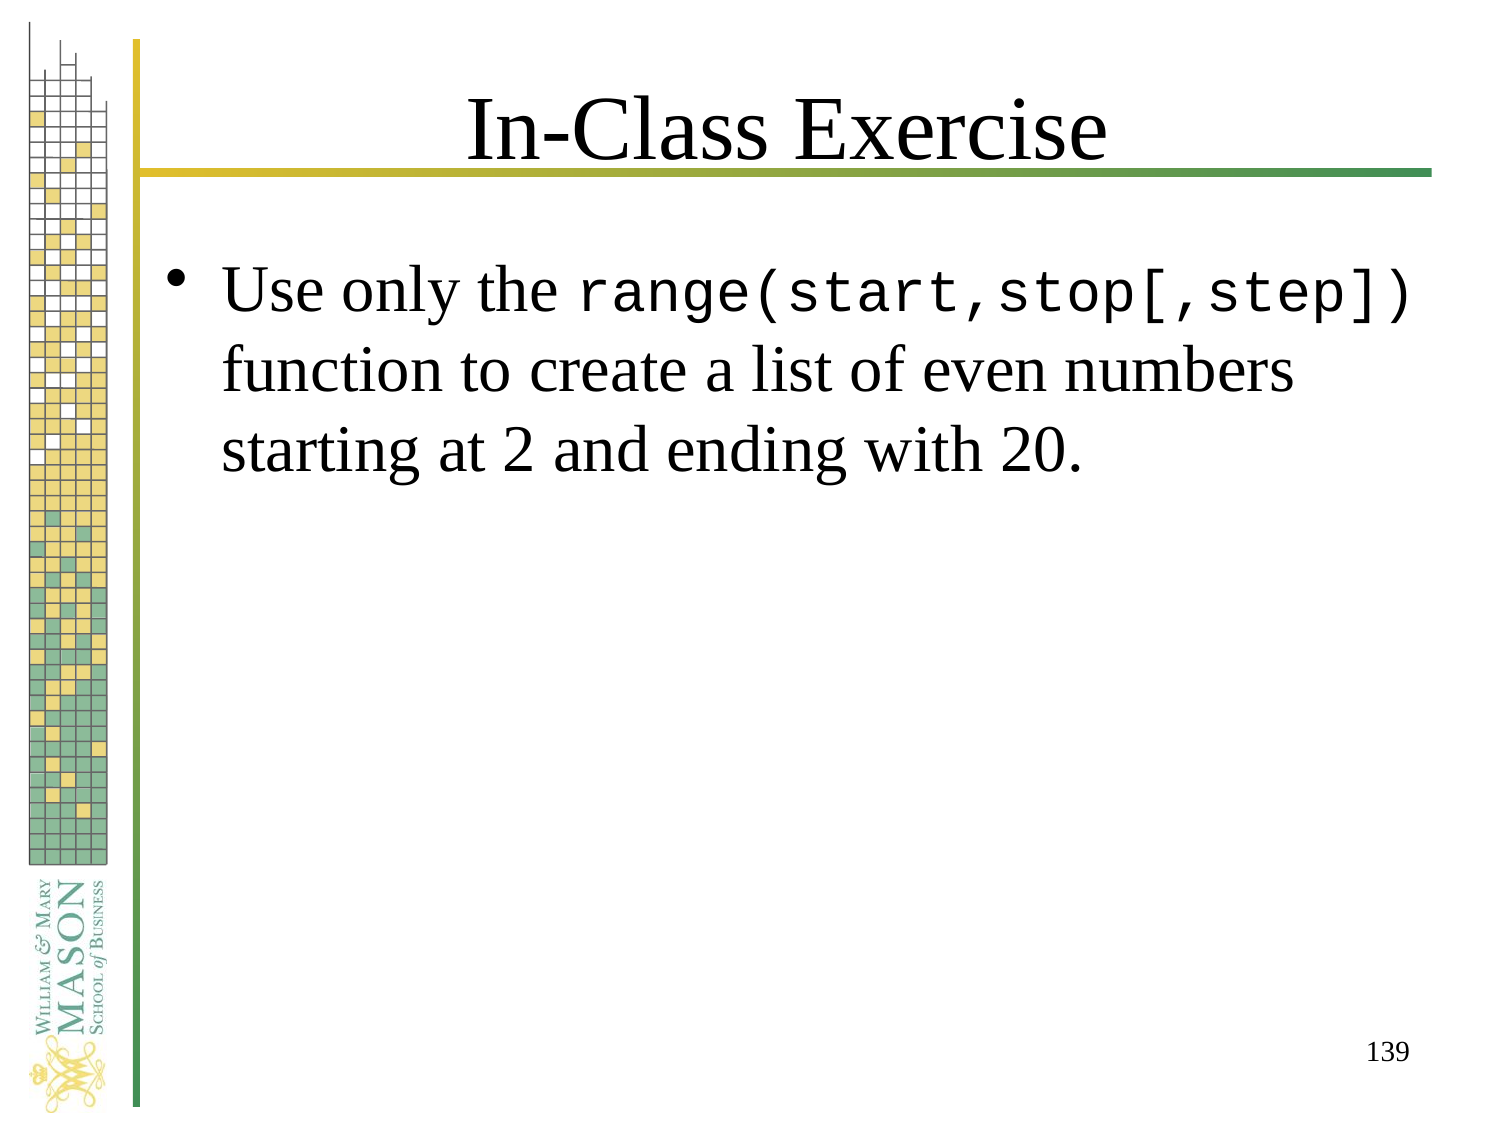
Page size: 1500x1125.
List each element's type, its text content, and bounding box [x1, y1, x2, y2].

slide_number 139 [1048, 1024, 1426, 1103]
title In-Class Exercise [150, 45, 1425, 200]
list Use only the range(start,stop[,step]) function to create a list of even numbers starting at 2 and ending with 20. [150, 237, 1470, 1005]
slide_number 70 [29, 879, 107, 1113]
